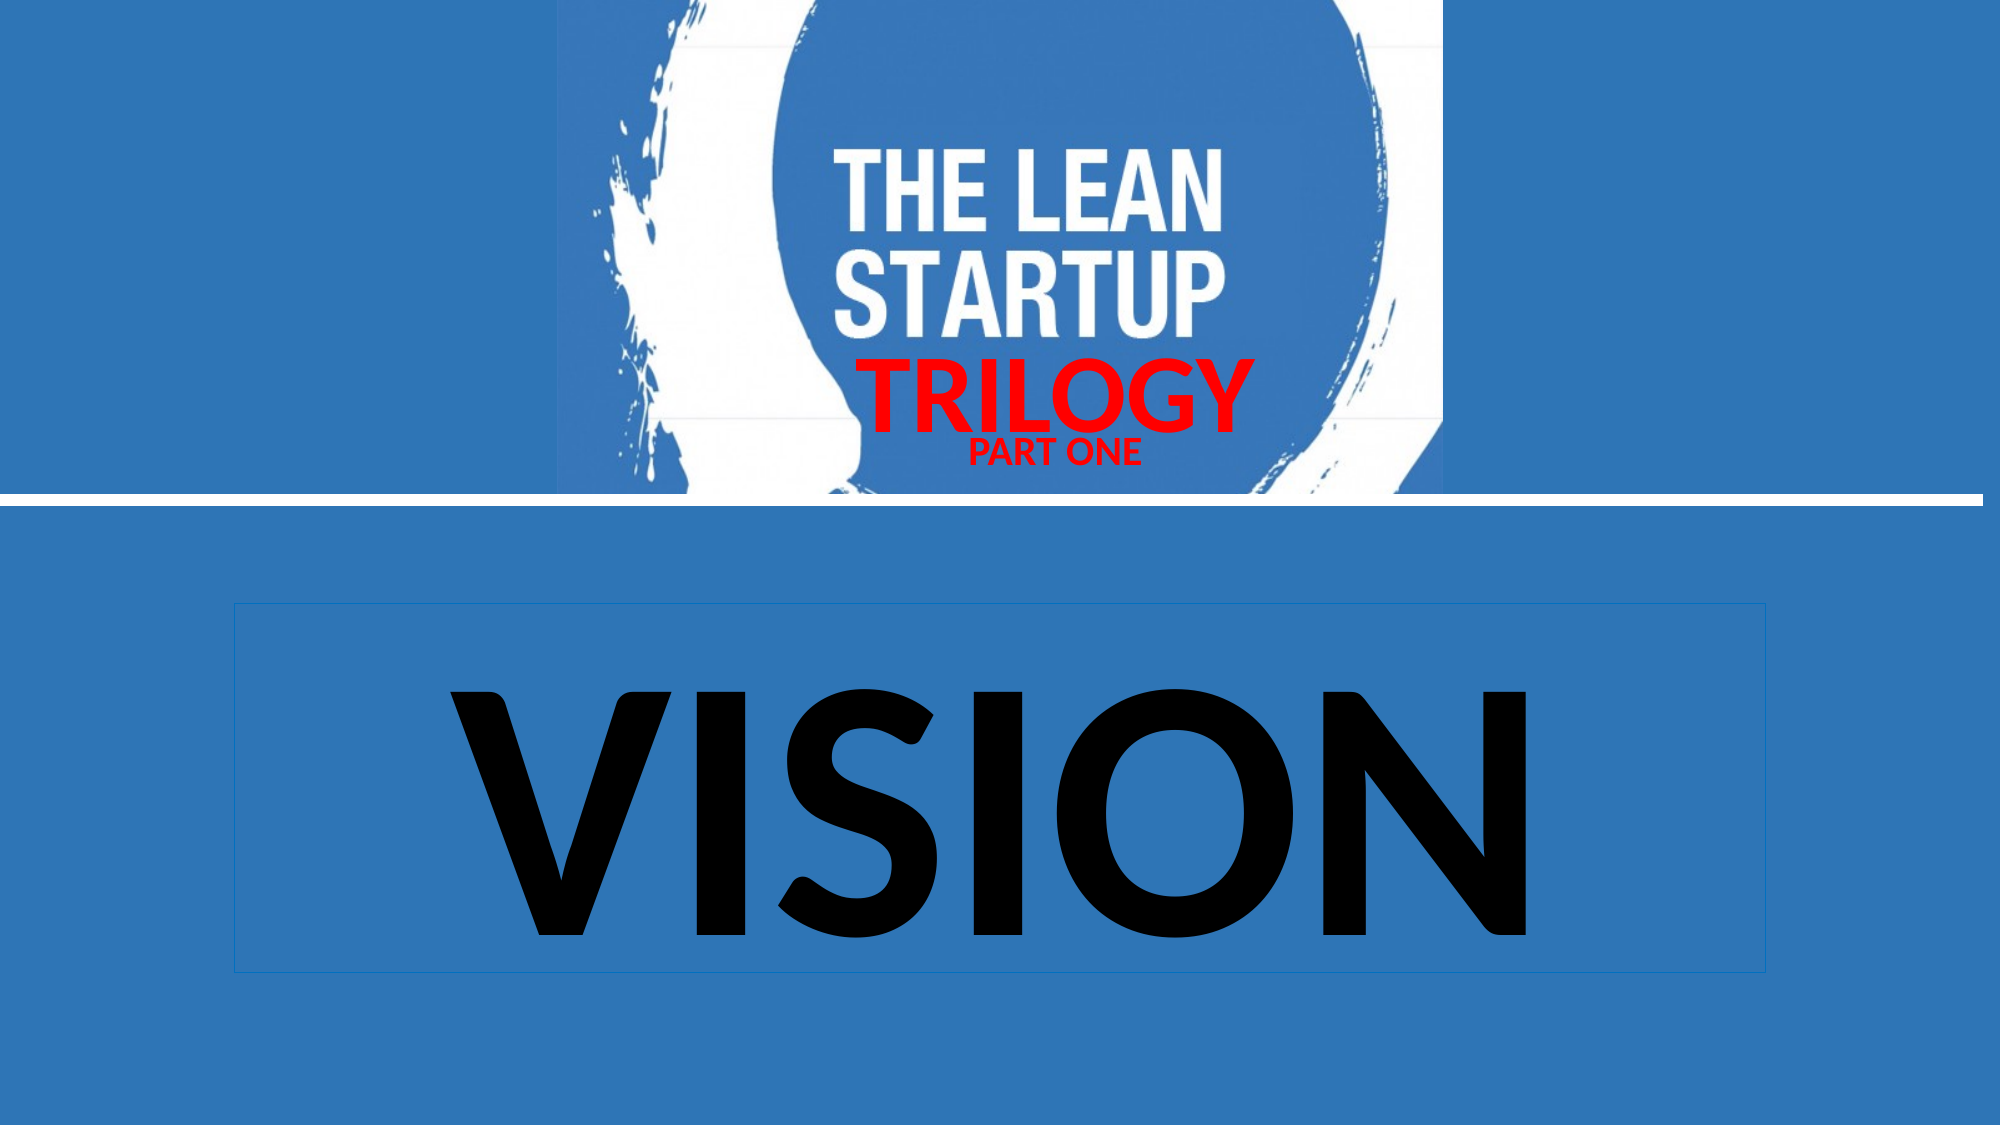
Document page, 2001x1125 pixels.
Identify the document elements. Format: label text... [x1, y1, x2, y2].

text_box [557, 0, 1443, 499]
subtitle VISION [234, 603, 1766, 973]
